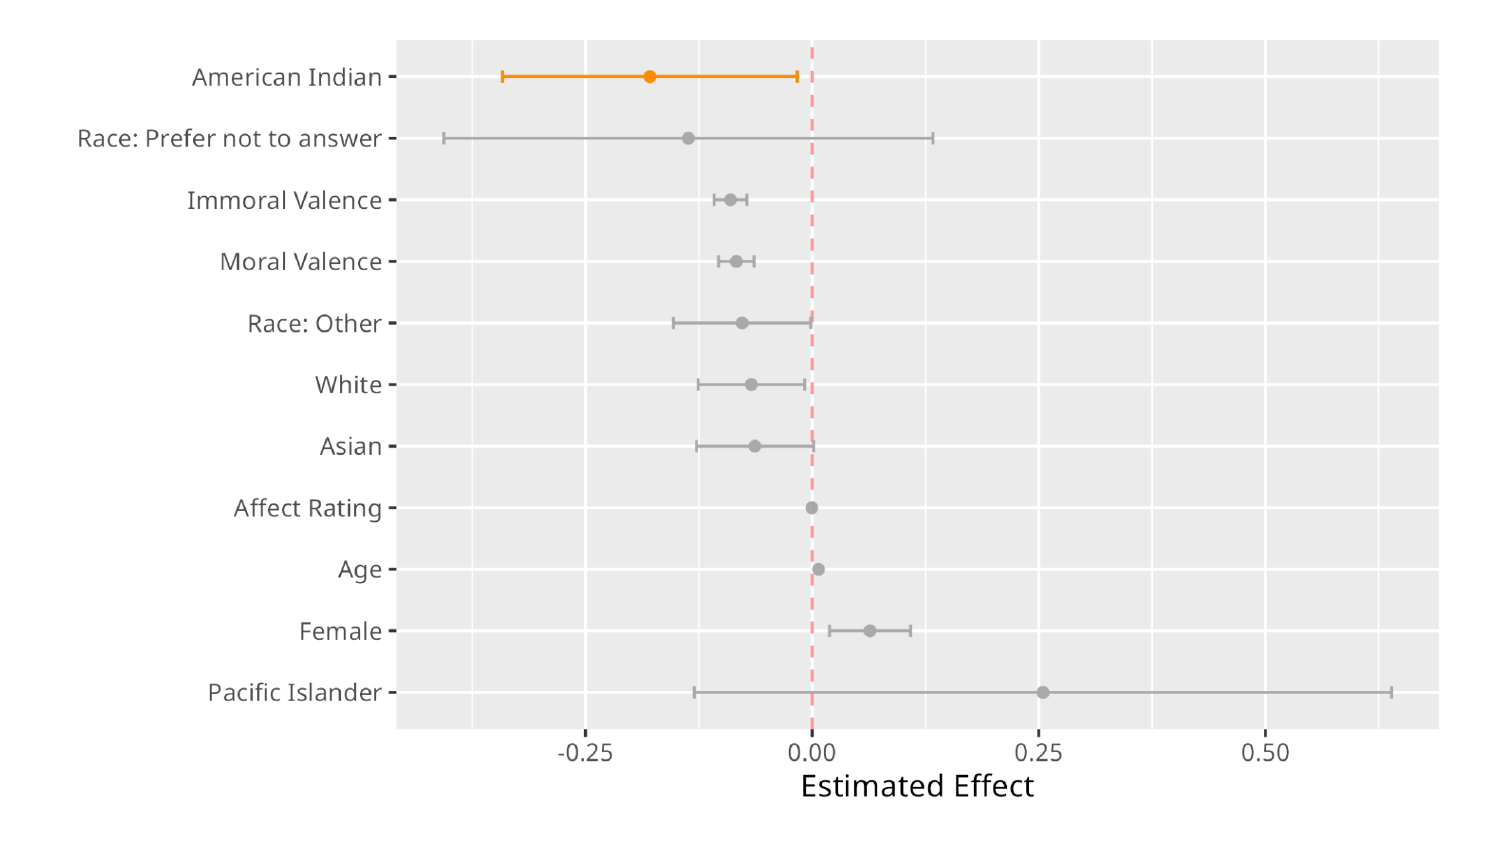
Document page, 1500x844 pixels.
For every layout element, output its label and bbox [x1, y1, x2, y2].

picture [24, 24, 1454, 819]
